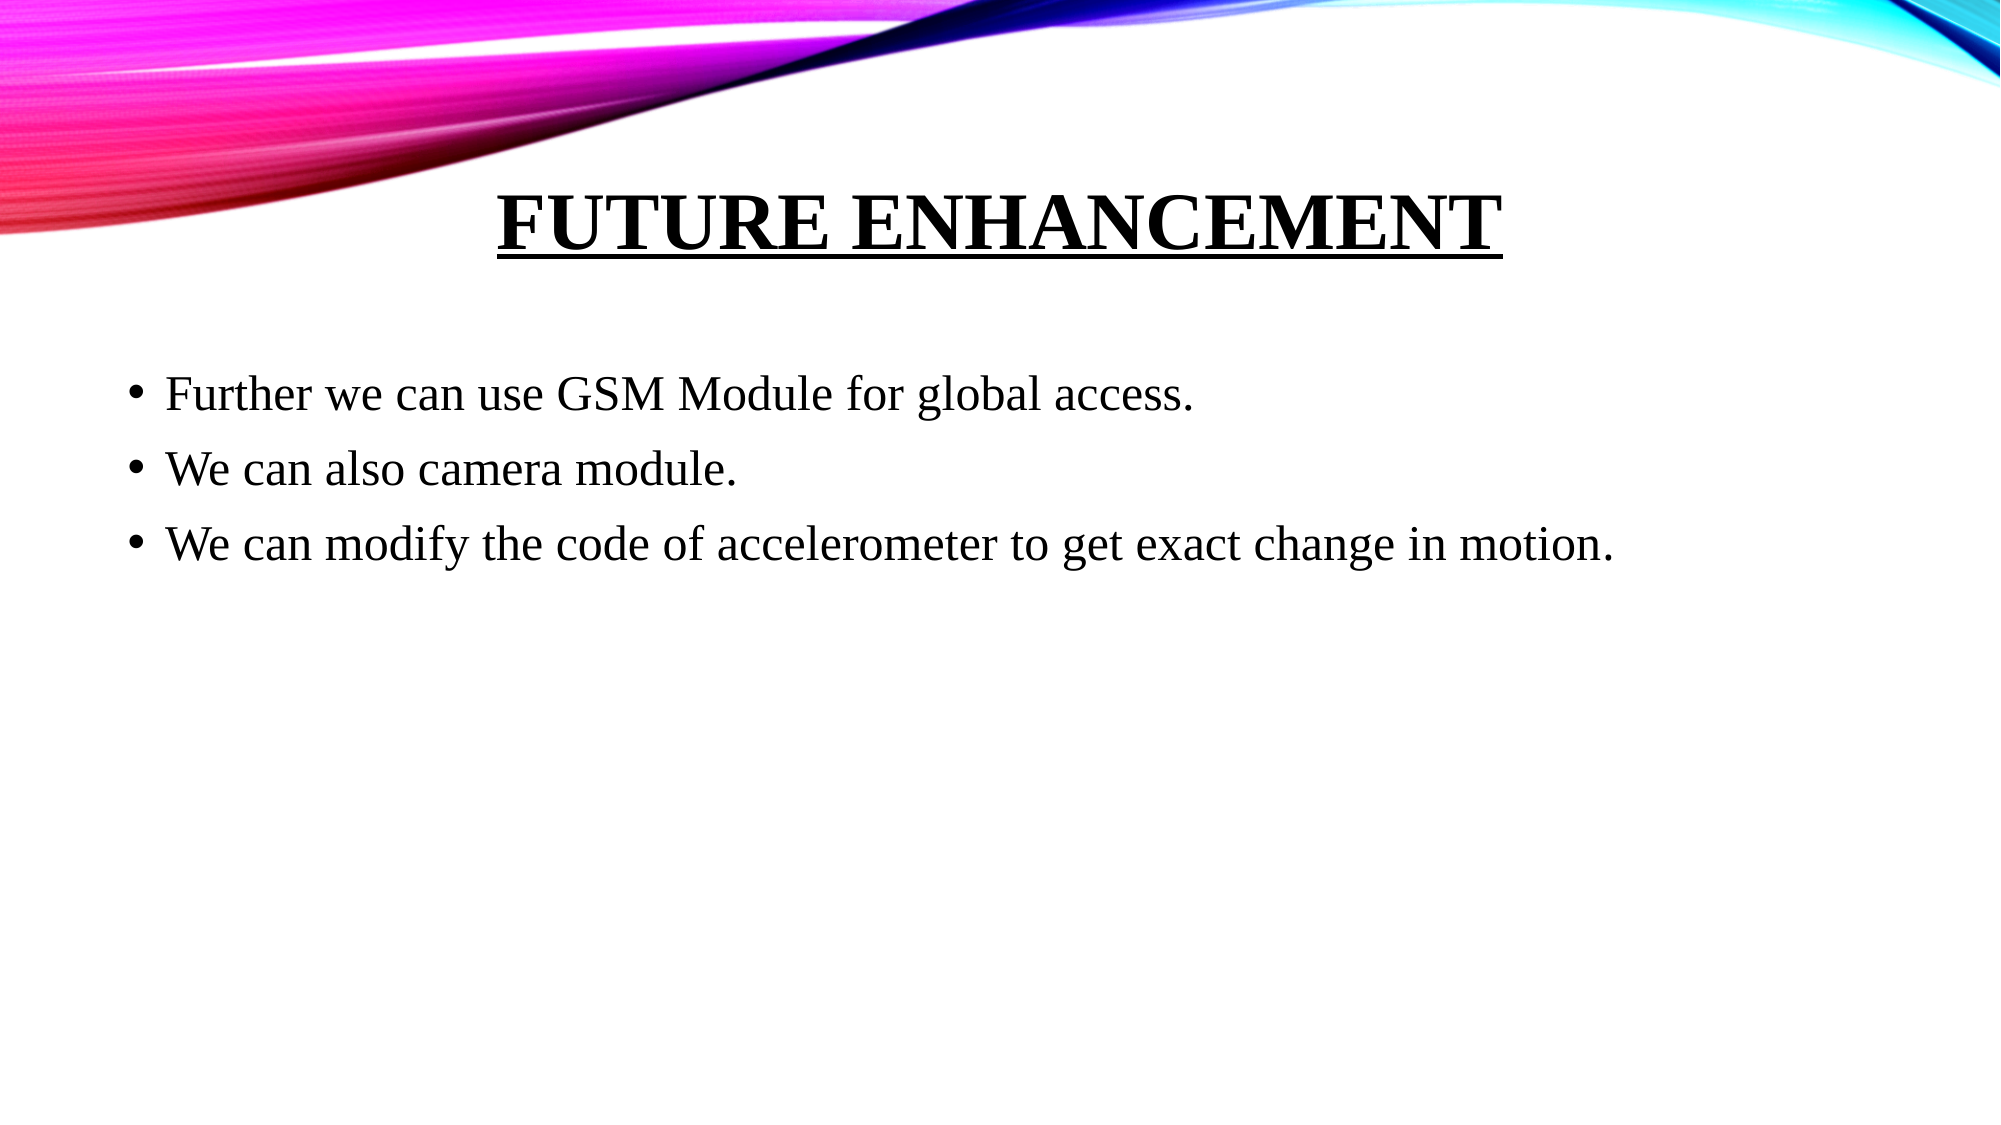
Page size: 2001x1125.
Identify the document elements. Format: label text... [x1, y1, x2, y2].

list Further we can use GSM Module for global access. We can also camera module. We can modify the code of accelerometer to get exact change in motion. [112, 360, 1888, 1021]
picture [0, 0, 2000, 237]
picture [1910, 0, 2000, 45]
title Future enhancement [112, 171, 1888, 275]
picture [1890, 0, 2000, 75]
